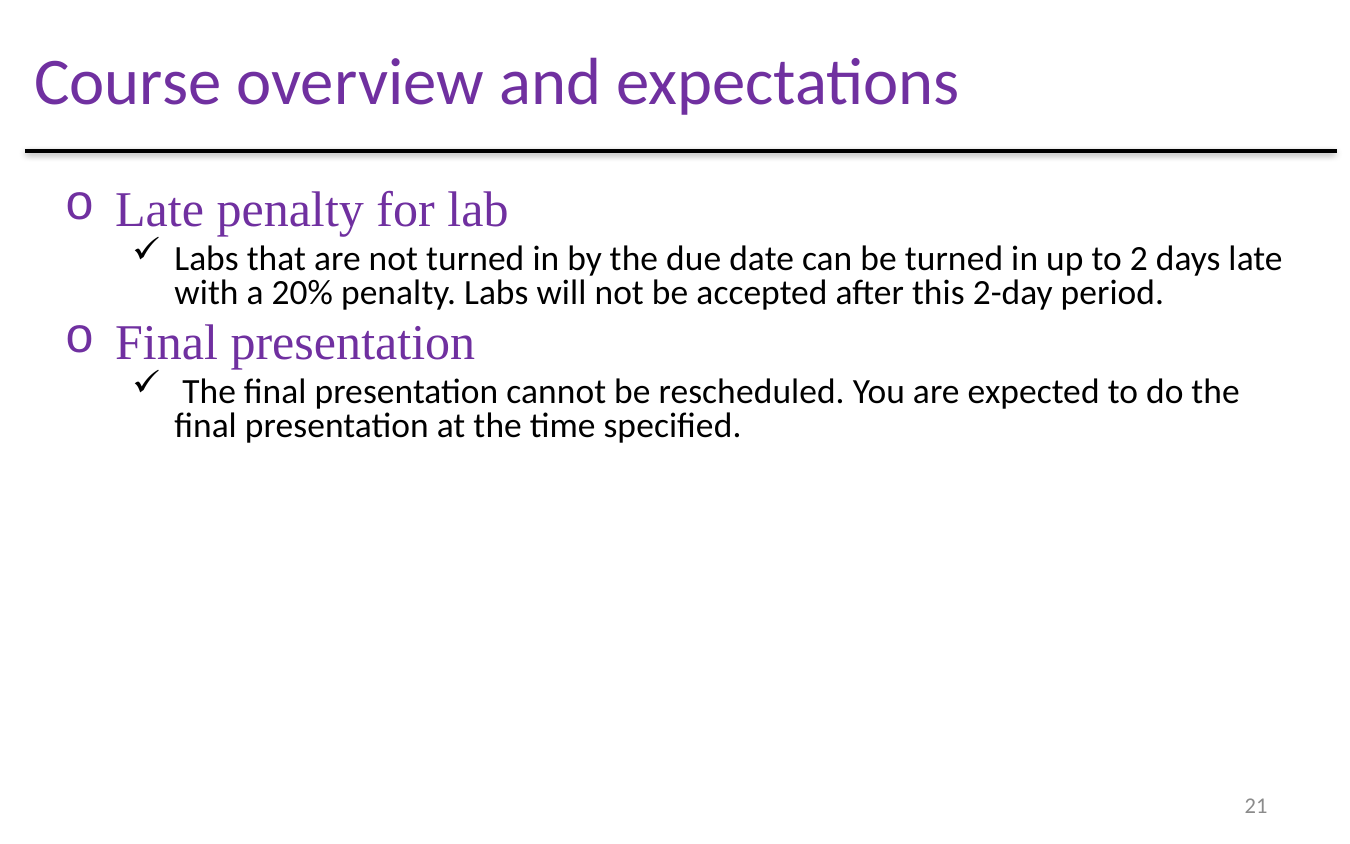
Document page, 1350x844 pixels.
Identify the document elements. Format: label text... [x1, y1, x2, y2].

text_box Course overview and expectations [19, 7, 1345, 148]
slide_number 21 [967, 782, 1283, 827]
list Late penalty for lab Labs that are not turned in by the due date can be turned in up to 2 days late with a 20% penalty. Labs will not be accepted after this 2-day period. Final presentation The final presentation cannot be rescheduled. You are expected to do the final presentation at the time specified. [49, 168, 1310, 807]
